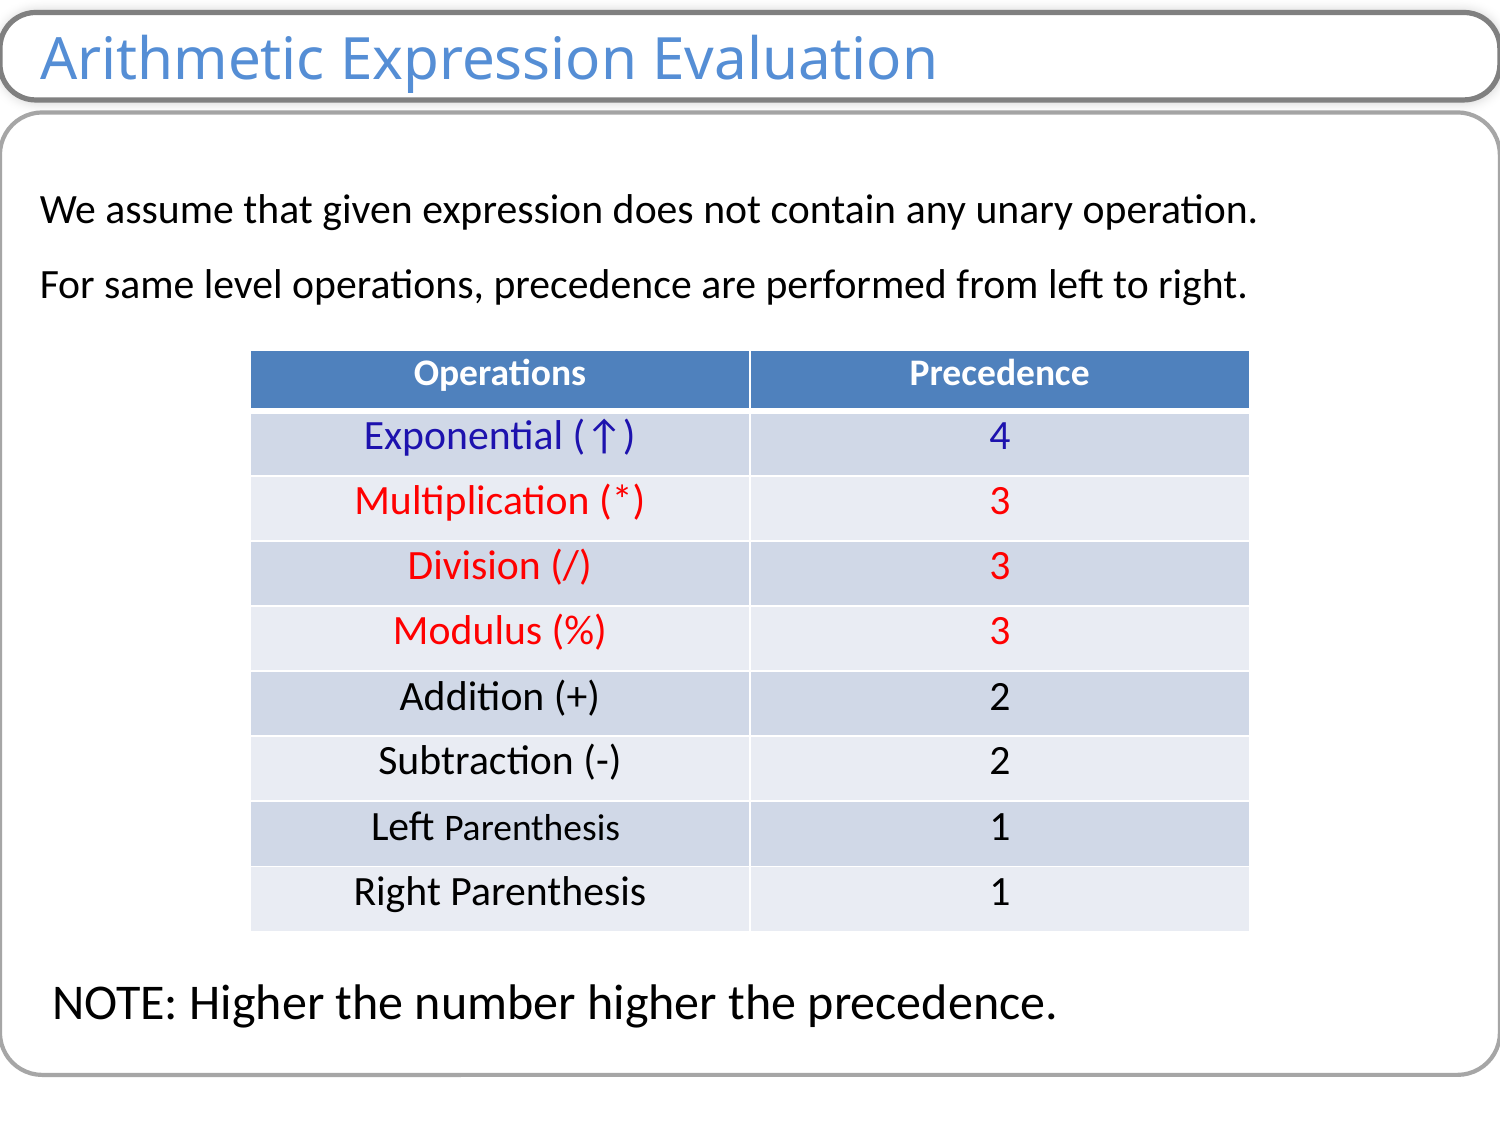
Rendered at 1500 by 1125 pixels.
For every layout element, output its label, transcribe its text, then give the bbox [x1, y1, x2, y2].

table_cell 3 [751, 607, 1249, 670]
table_cell Exponential (↑) [251, 414, 749, 475]
table_cell Division (/) [251, 542, 749, 605]
table_cell Multiplication (*) [251, 477, 749, 540]
table_cell 3 [751, 542, 1249, 605]
table_cell Left Parenthesis [251, 802, 749, 866]
table_cell Modulus (%) [251, 607, 749, 670]
table_cell Subtraction (-) [251, 737, 749, 800]
table_cell 2 [751, 737, 1249, 800]
table_cell 2 [751, 672, 1249, 735]
table_header Operations [251, 351, 749, 408]
text_box NOTE: Higher the number higher the precedence. [37, 962, 1300, 1038]
text_box Arithmetic Expression Evaluation [0, 10, 1500, 103]
table_cell 4 [751, 414, 1249, 475]
table_cell 1 [751, 802, 1249, 866]
table_header Precedence [751, 351, 1249, 408]
text_box [0, 111, 1500, 1074]
table_cell Right Parenthesis [251, 867, 749, 931]
table_cell 1 [751, 867, 1249, 931]
table_cell 3 [751, 477, 1249, 540]
table_cell Addition (+) [251, 672, 749, 735]
text_box We assume that given expression does not contain any unary operation. For same level operations, precedence are performed from left to right. [24, 149, 1475, 1125]
